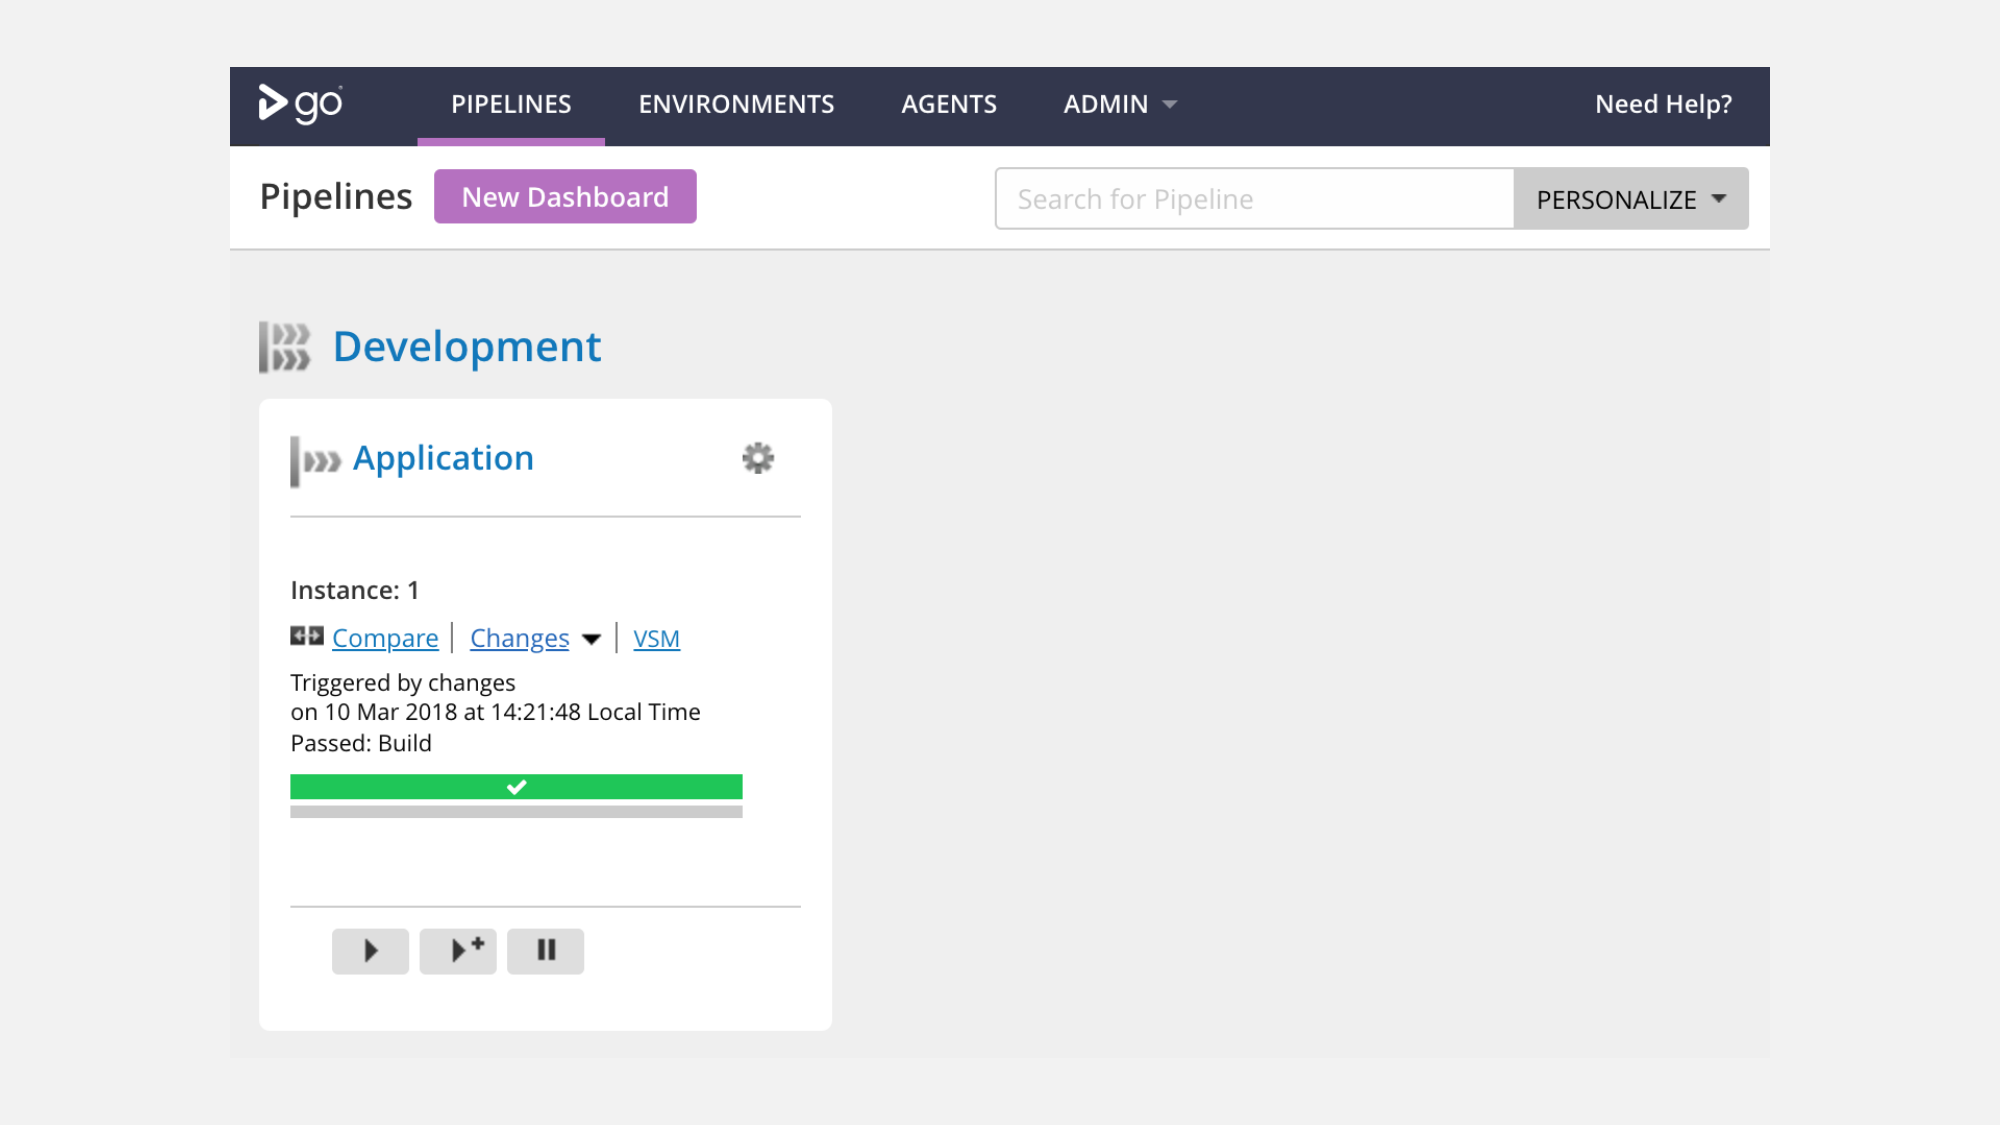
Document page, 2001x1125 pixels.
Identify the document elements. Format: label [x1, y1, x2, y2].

picture [230, 67, 1770, 1058]
